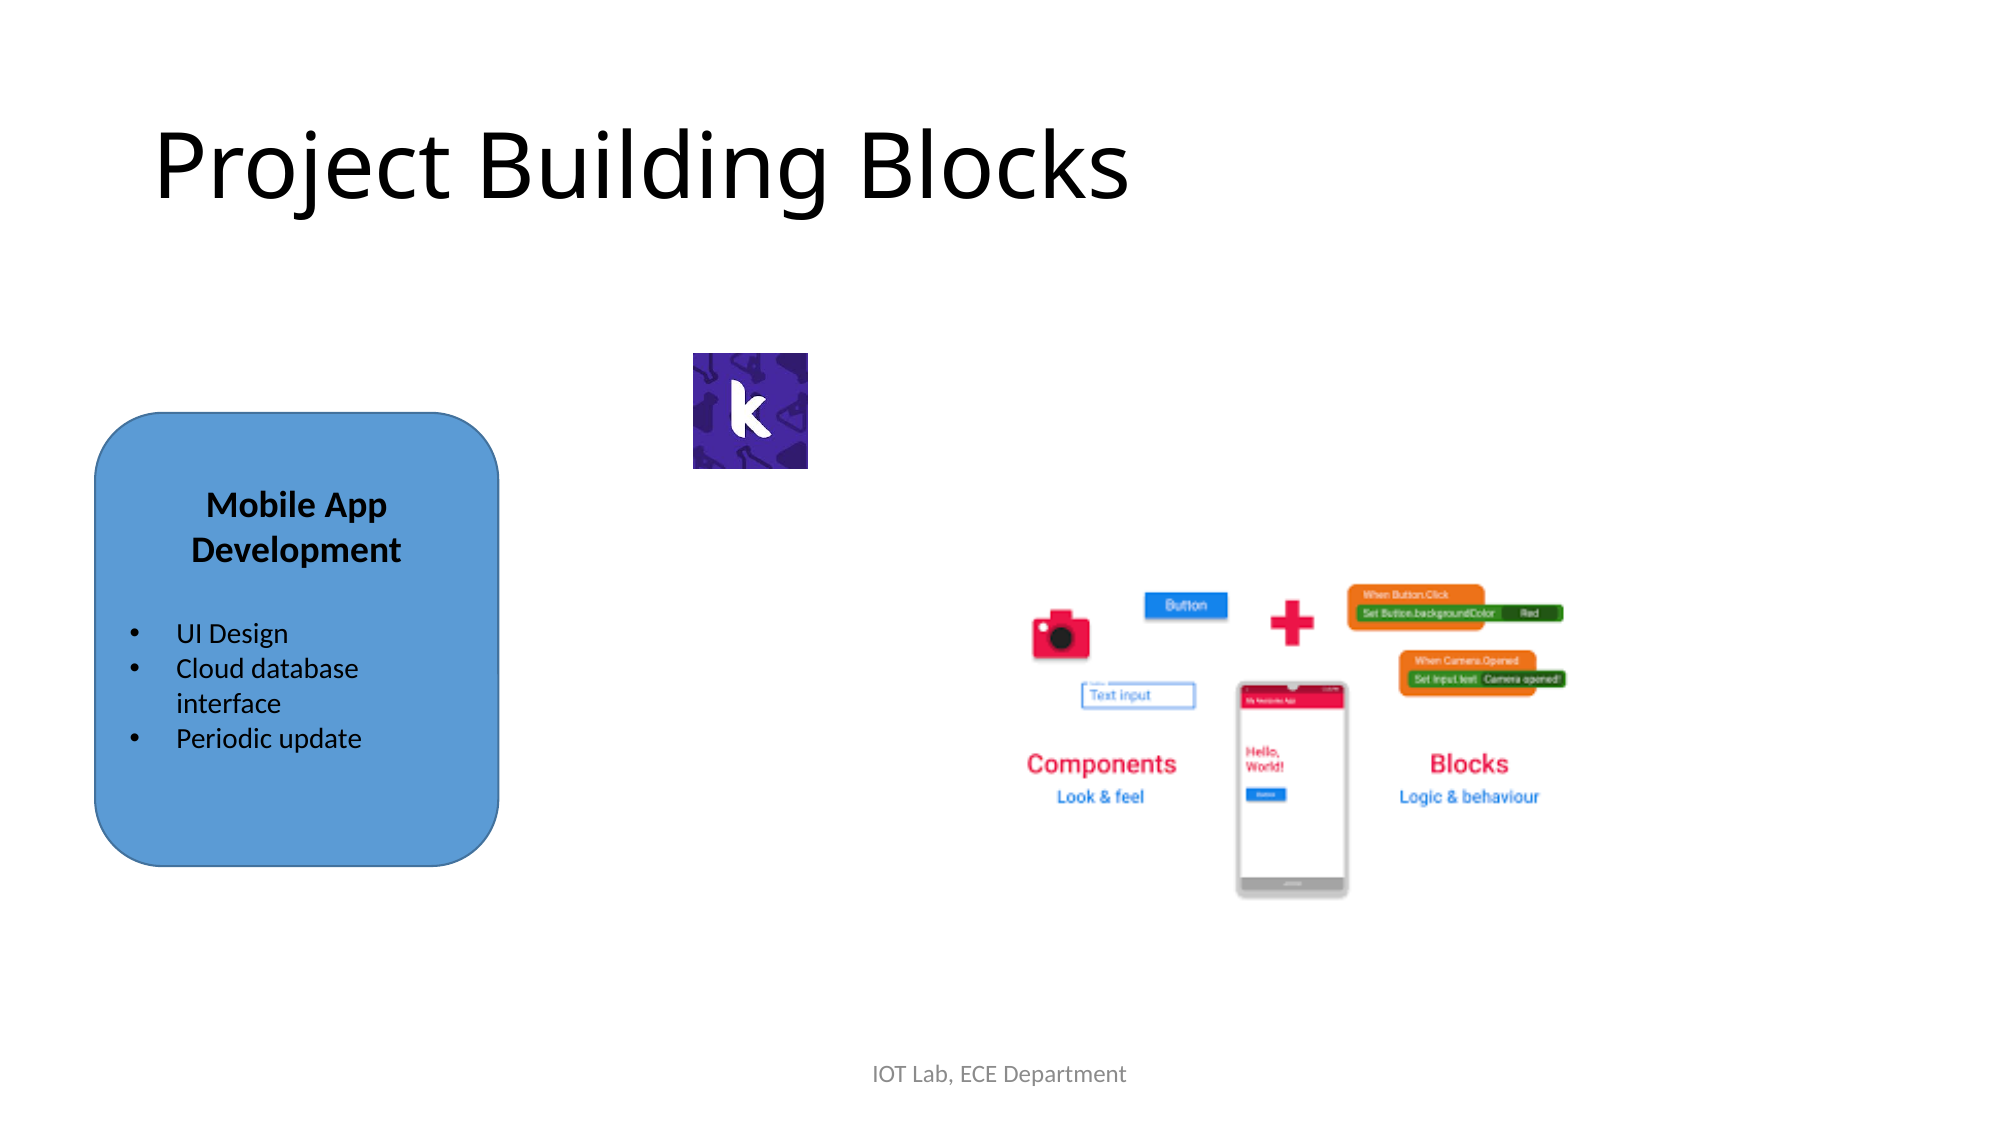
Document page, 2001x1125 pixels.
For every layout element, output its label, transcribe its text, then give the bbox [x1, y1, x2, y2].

picture [987, 562, 1599, 913]
title Project Building Blocks [137, 59, 1863, 278]
picture [693, 353, 808, 469]
footer IOT Lab, ECE Department [662, 1042, 1338, 1103]
text_box Mobile App Development UI Design Cloud database interface Periodic update [94, 411, 500, 868]
